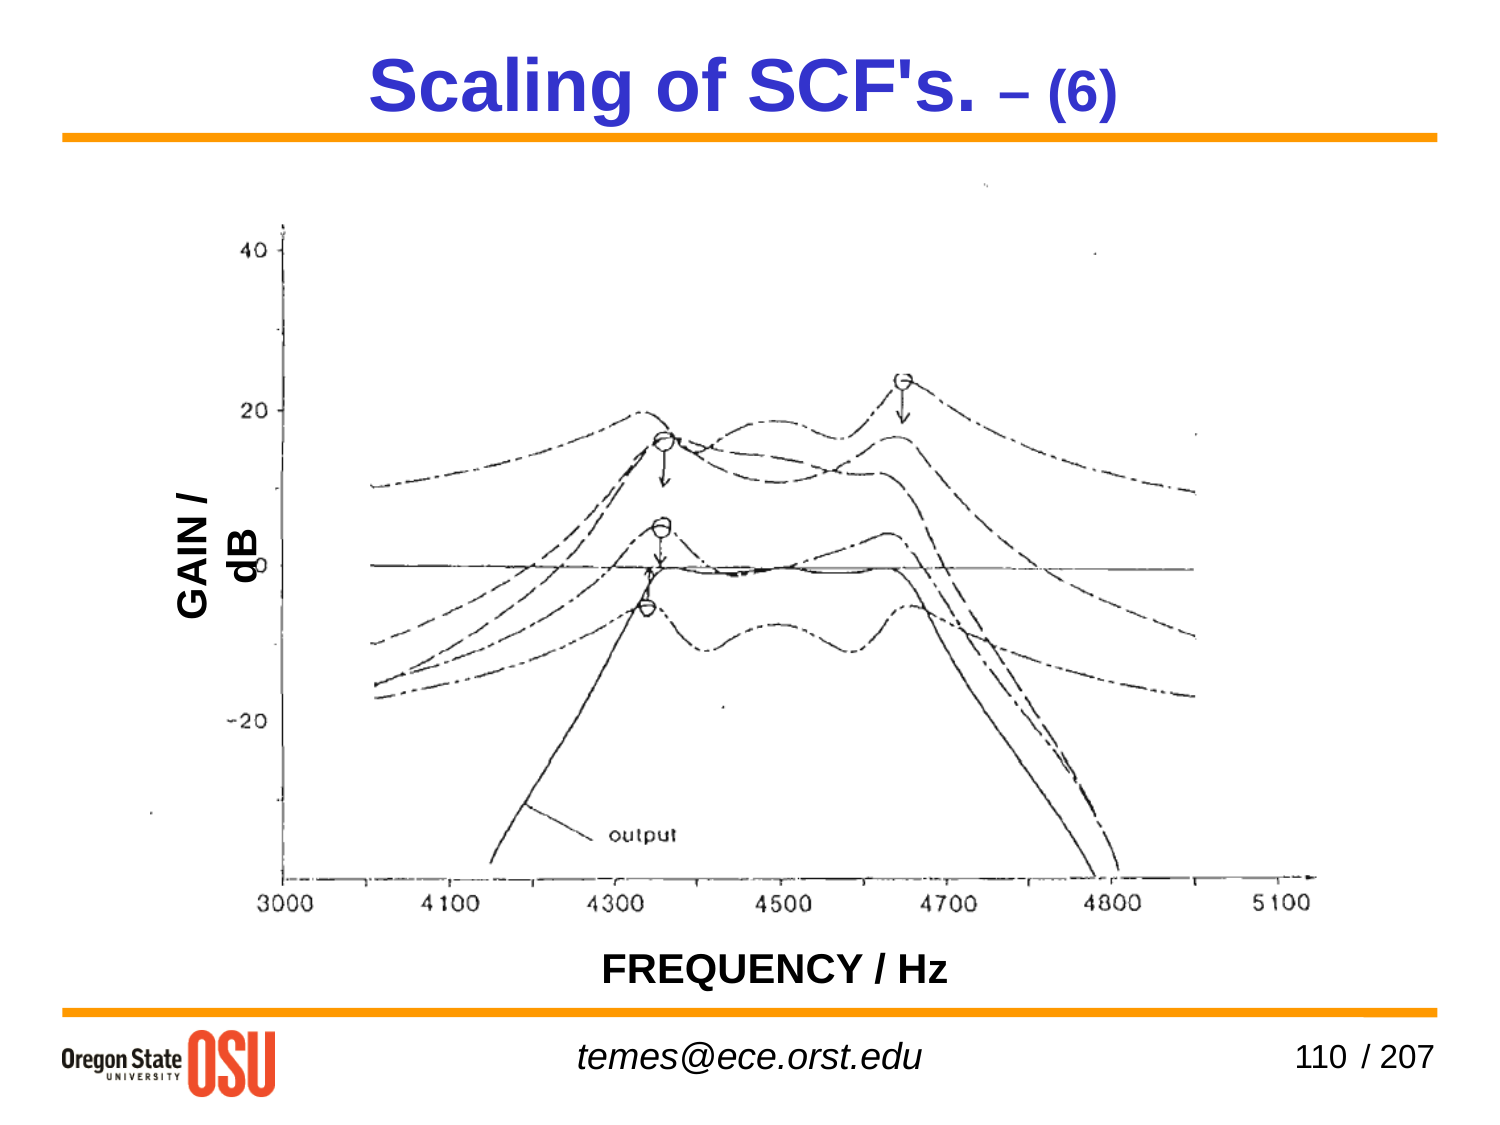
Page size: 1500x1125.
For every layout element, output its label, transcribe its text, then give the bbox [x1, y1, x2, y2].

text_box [149, 156, 1351, 1005]
picture [62, 1012, 275, 1113]
title Scaling of SCF's. – (6) [62, 24, 1425, 138]
slide_number 110 [1153, 1025, 1363, 1085]
